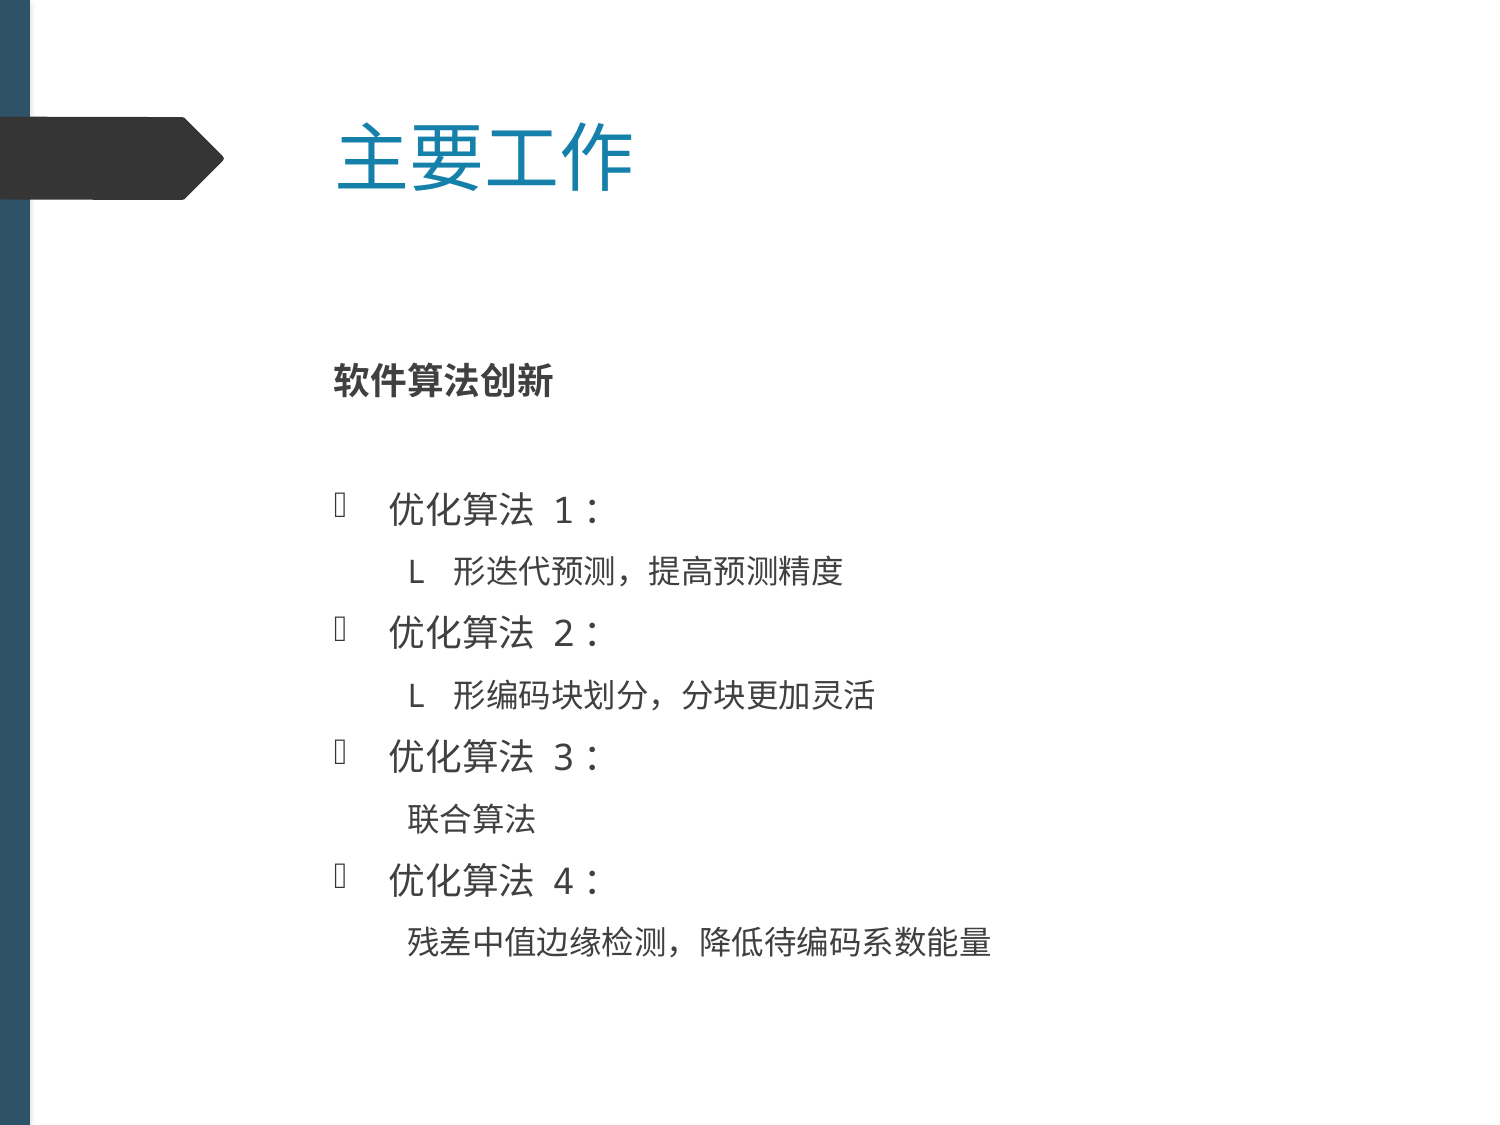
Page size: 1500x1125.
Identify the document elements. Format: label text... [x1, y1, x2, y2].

list 软件算法创新 优化算法 1： L 形迭代预测，提高预测精度 优化算法 2： L 形编码块划分，分块更加灵活 优化算法 3： 联合算法 优化算法 4： 残差中值边缘检测，降低待编码系数能量 [318, 350, 1400, 970]
title 主要工作 [319, 102, 1400, 313]
